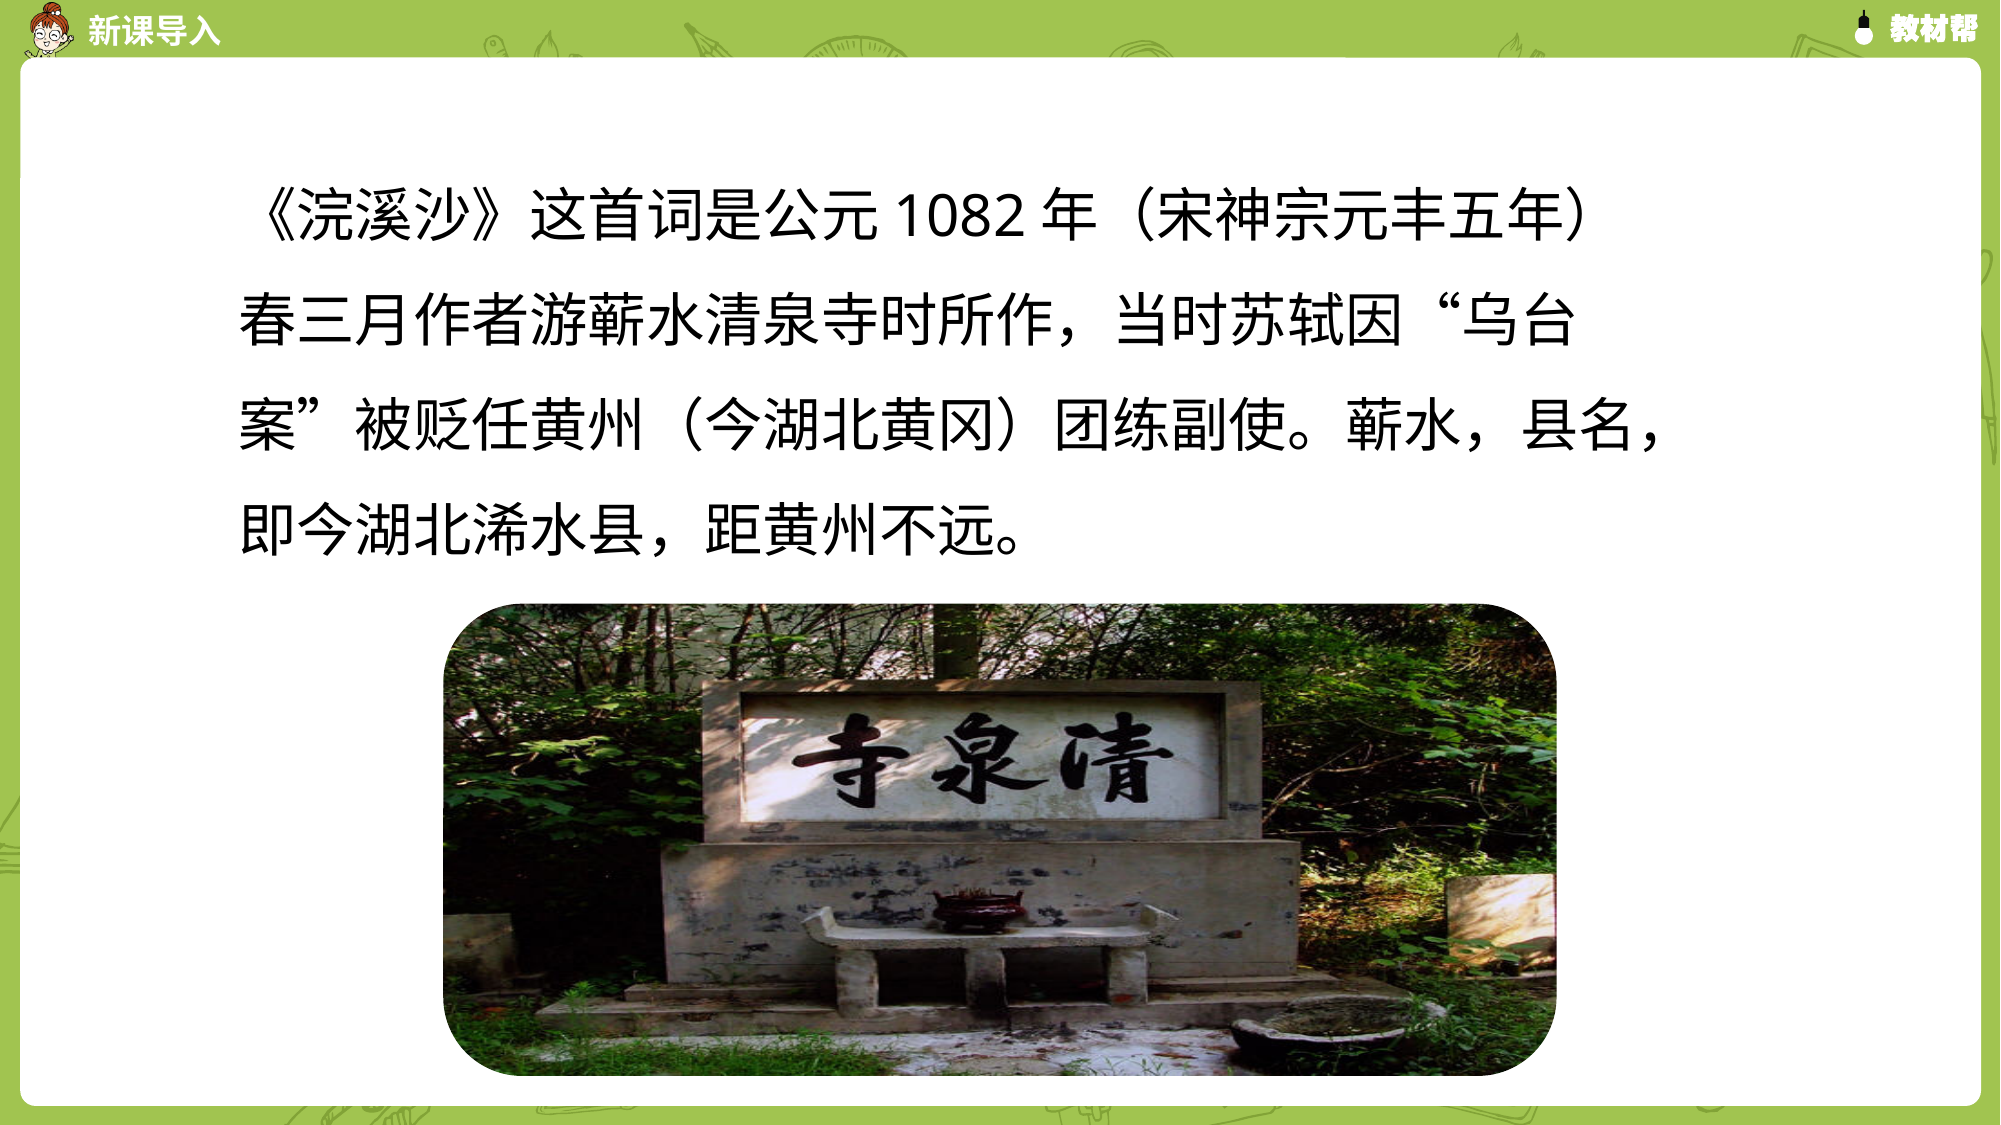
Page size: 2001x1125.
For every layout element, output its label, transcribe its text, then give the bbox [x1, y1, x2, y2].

text_box 《浣溪沙》这首词是公元1082年（宋神宗元丰五年）春三月作者游蕲水清泉寺时所作，当时苏轼因“乌台案”被贬任黄州（今湖北黄冈）团练副使。蕲水，县名，即今湖北浠水县，距黄州不远。 [223, 135, 1671, 676]
picture [24, 2, 74, 61]
picture [443, 603, 1557, 1076]
